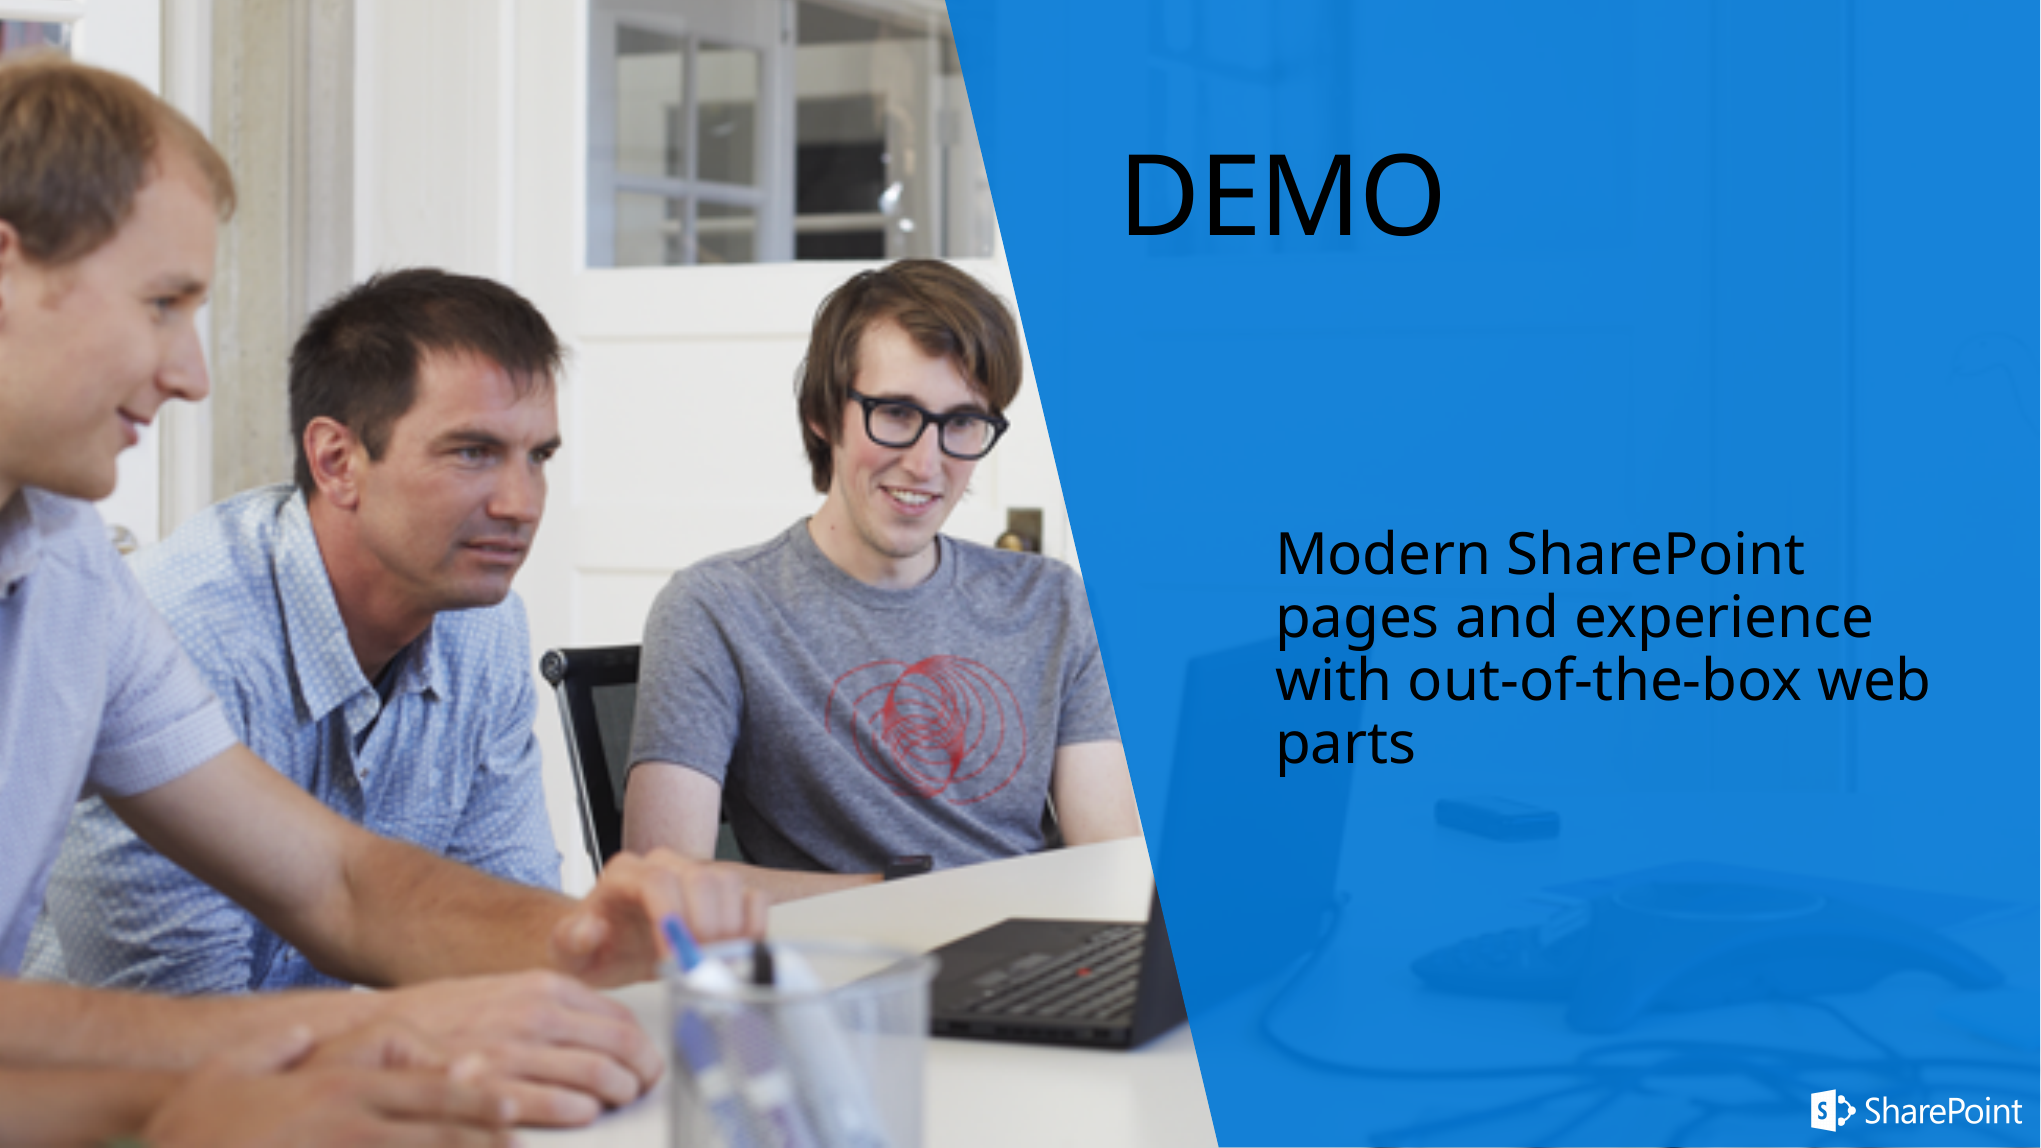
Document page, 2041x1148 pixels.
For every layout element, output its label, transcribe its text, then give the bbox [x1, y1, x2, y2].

list Modern SharePoint pages and experience with out-of-the-box web parts [1245, 500, 1990, 801]
picture [1793, 1071, 2040, 1148]
title DEMO [1095, 123, 1995, 499]
picture [0, 0, 1218, 1148]
